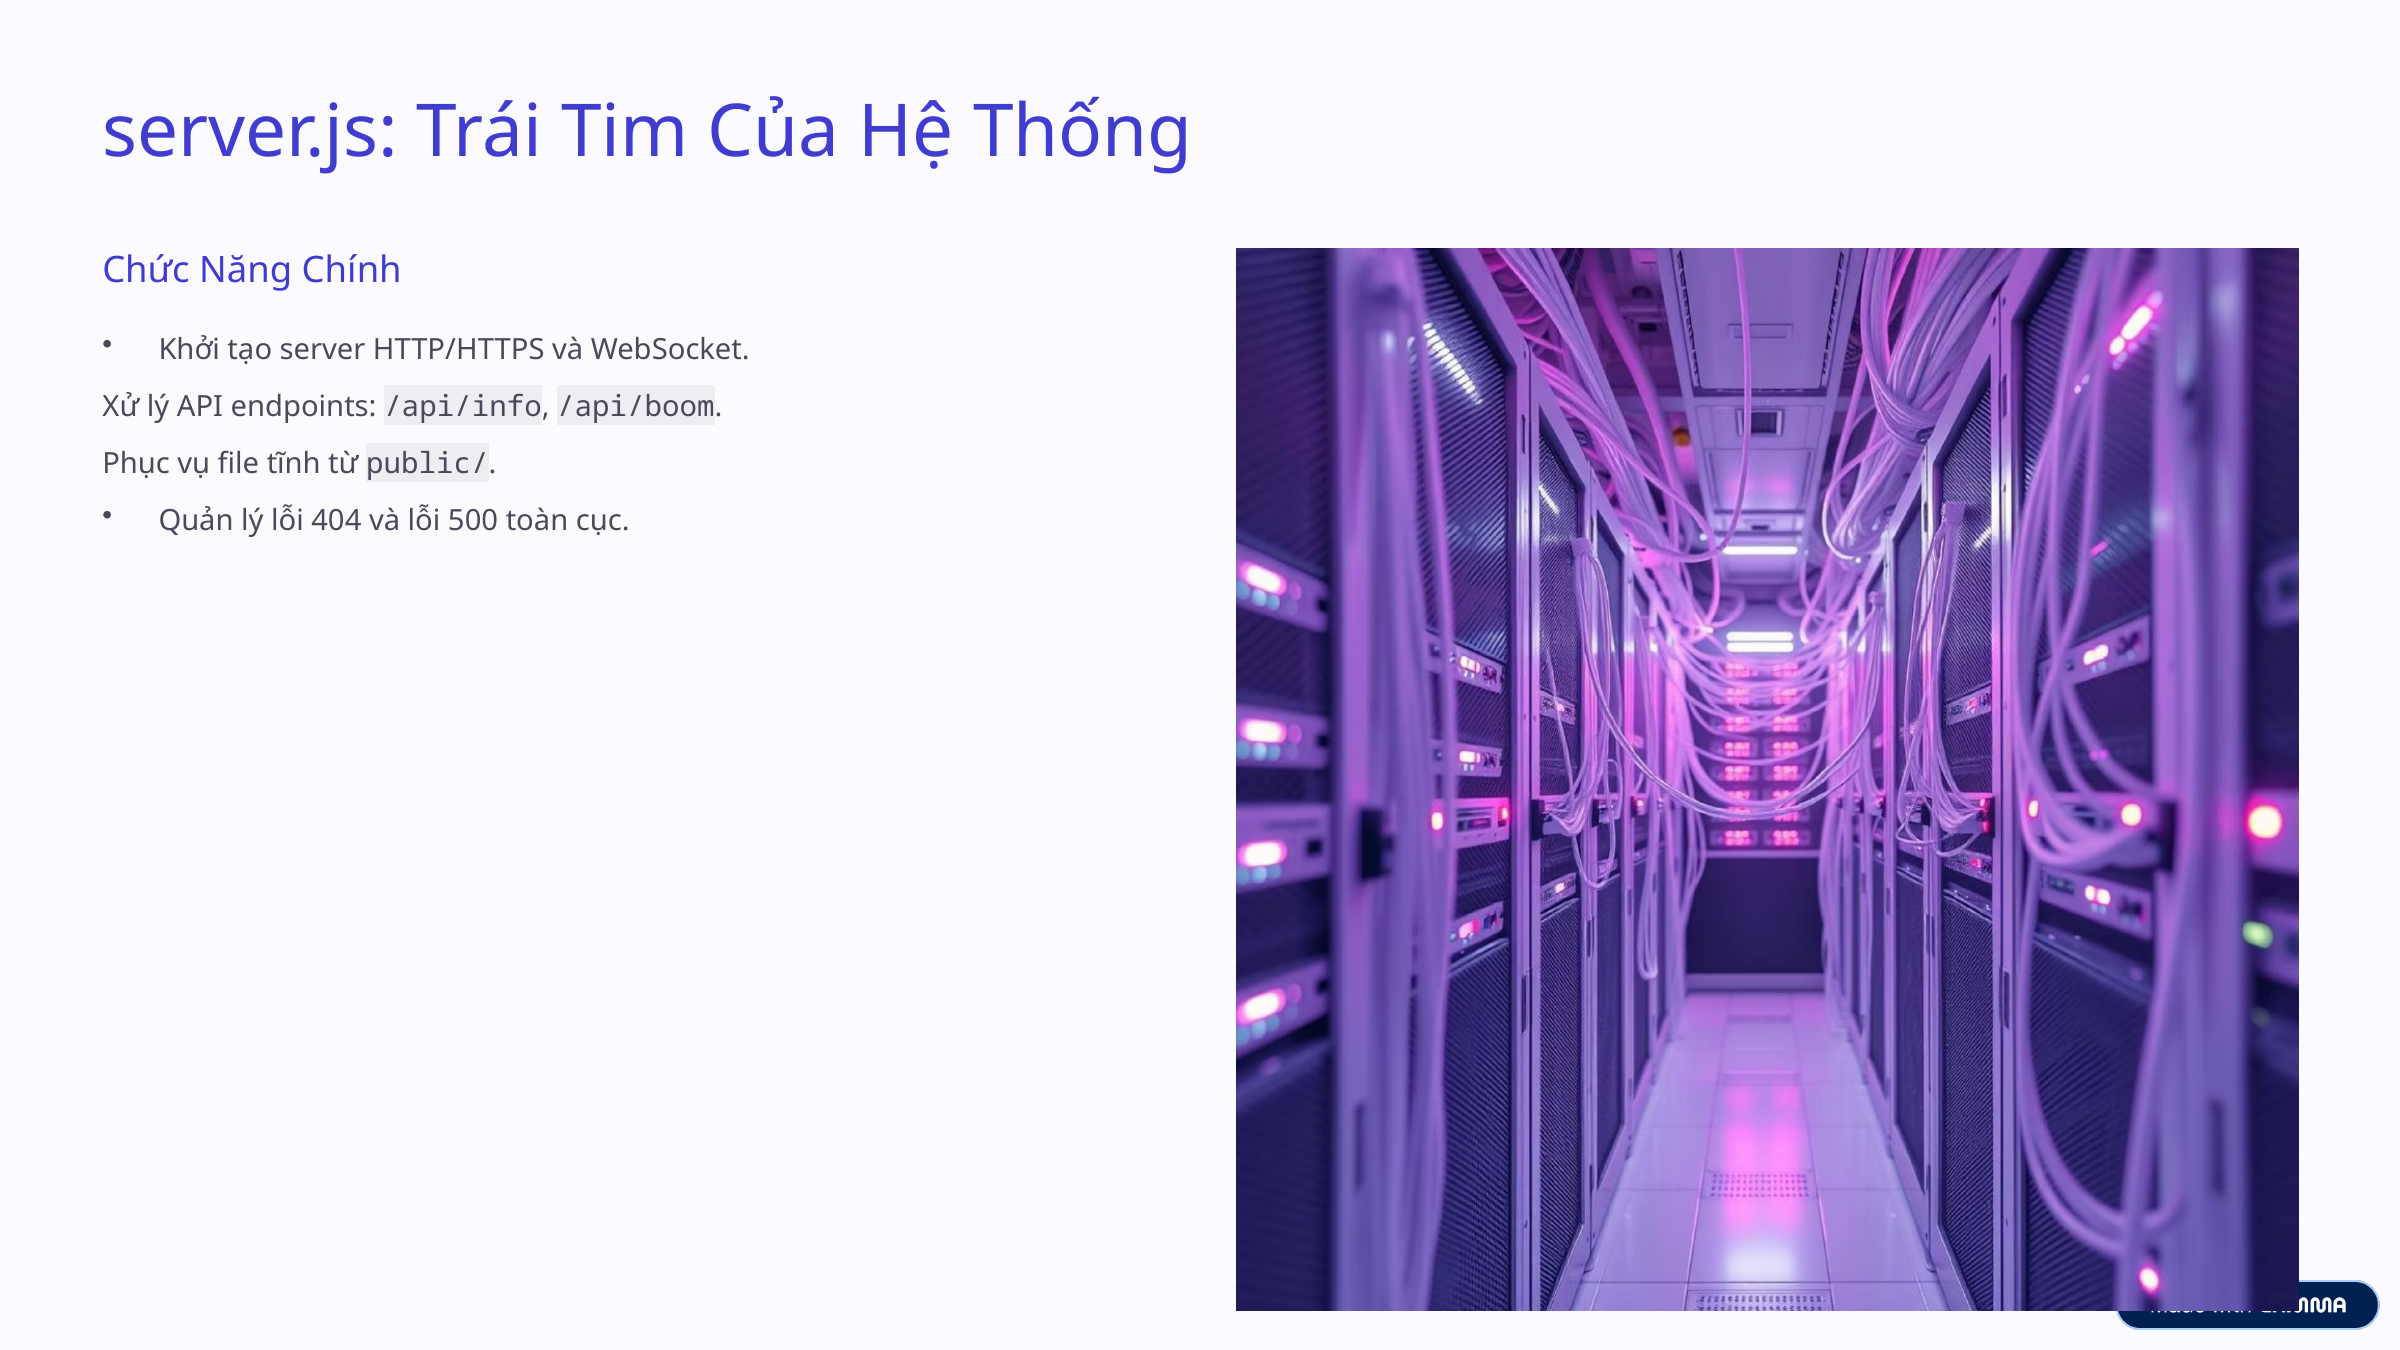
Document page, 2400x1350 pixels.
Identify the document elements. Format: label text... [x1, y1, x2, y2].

text_box Khởi tạo server HTTP/HTTPS và WebSocket. [102, 319, 1165, 367]
picture [1236, 248, 2389, 1339]
text_box Quản lý lỗi 404 và lỗi 500 toàn cục. [102, 490, 1165, 538]
text_box server.js: Trái Tim Của Hệ Thống [102, 80, 1339, 172]
text_box Chức Năng Chính [102, 244, 468, 291]
text_box Xử lý API endpoints: /api/info, /api/boom. [102, 376, 1165, 424]
text_box Phục vụ file tĩnh từ public/. [102, 433, 1165, 481]
